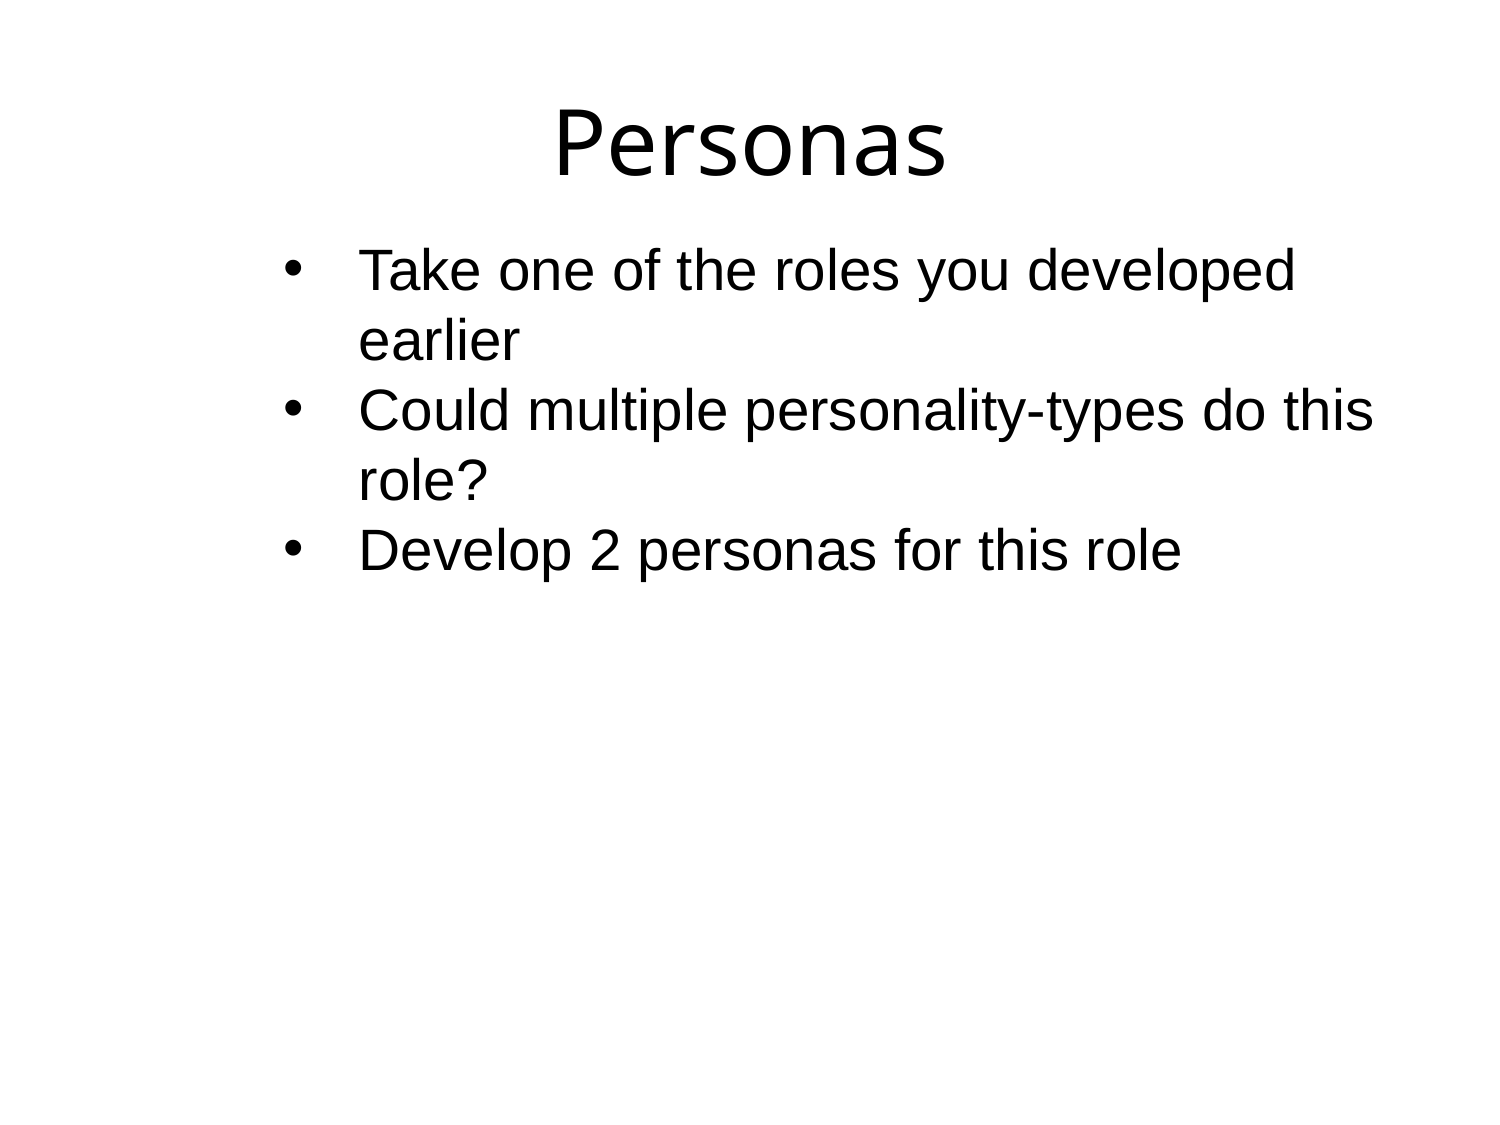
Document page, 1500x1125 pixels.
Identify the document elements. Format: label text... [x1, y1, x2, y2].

text_box Take one of the roles you developed earlier Could multiple personality-types do this role? Develop 2 personas for this role [269, 224, 1470, 590]
title Personas [75, 45, 1425, 233]
